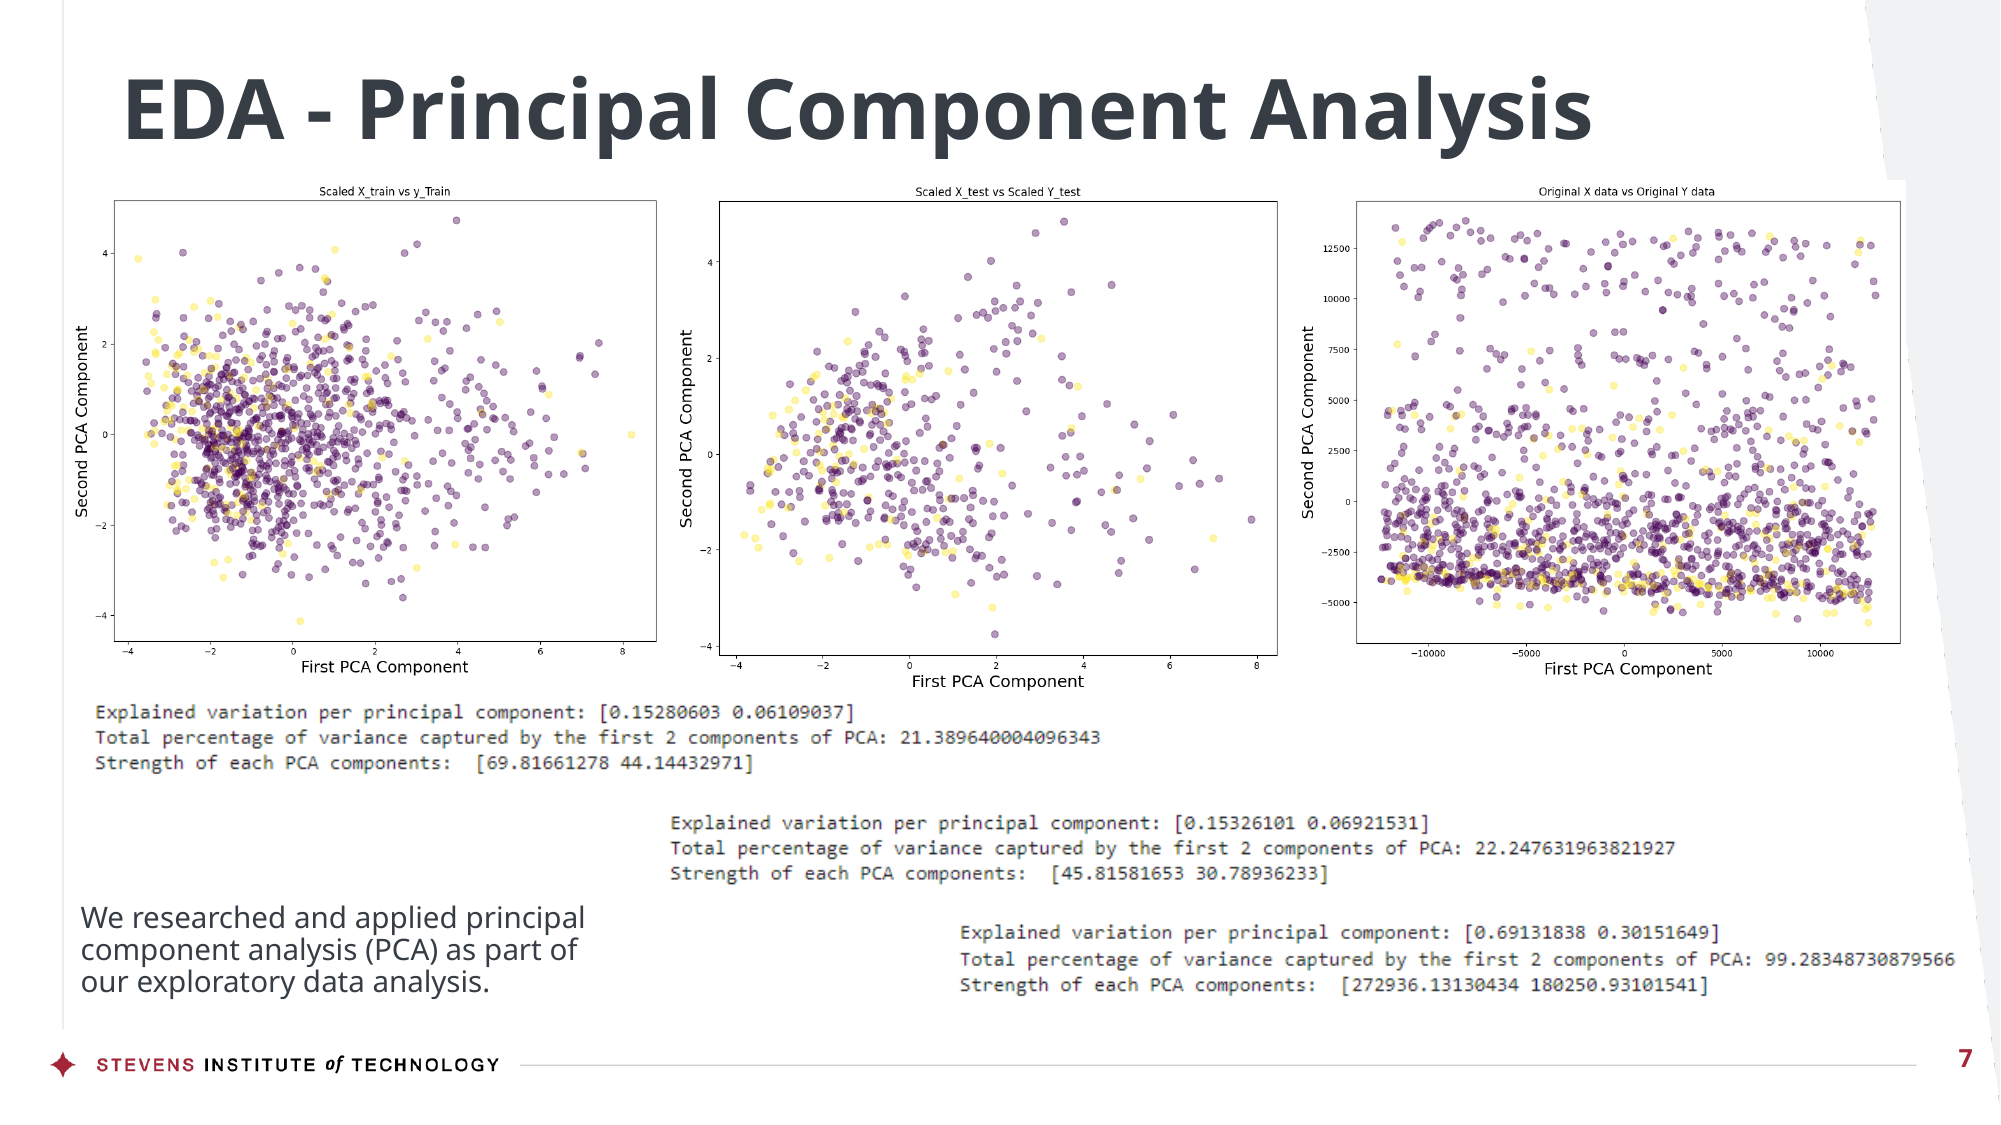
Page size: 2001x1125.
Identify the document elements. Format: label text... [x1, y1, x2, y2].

picture [89, 180, 1283, 782]
slide_number 7 [1538, 1029, 1988, 1090]
picture [1295, 180, 1906, 683]
picture [949, 920, 1957, 1012]
title EDA - Principal Component Analysis [106, 59, 1863, 181]
picture [661, 809, 1682, 894]
picture [69, 180, 662, 681]
list We researched and applied principal component analysis (PCA) as part of our exploratory data analysis. [65, 895, 602, 1037]
